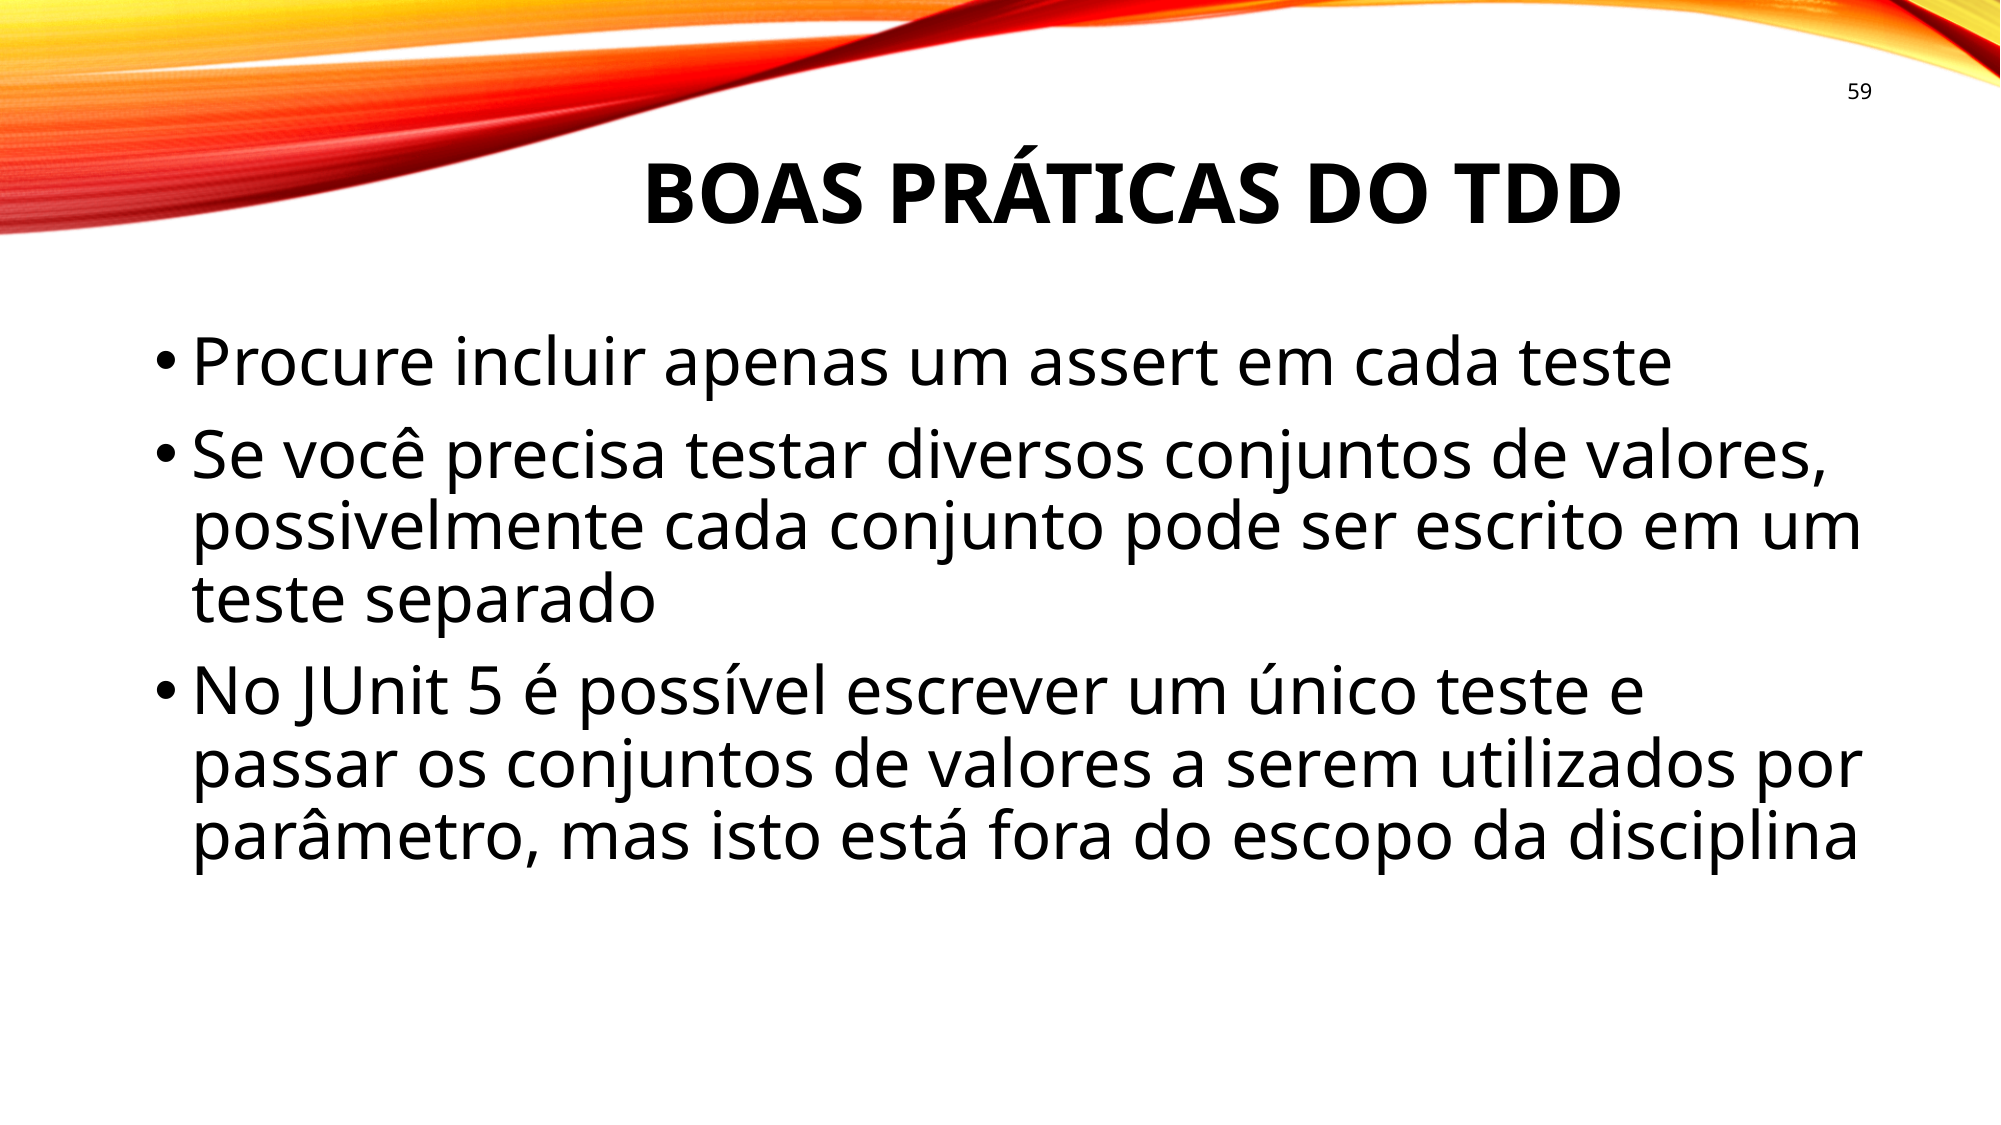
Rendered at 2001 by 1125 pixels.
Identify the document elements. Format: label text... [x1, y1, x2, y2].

title Boas práticas do tdd [289, 72, 1977, 320]
list Procure incluir apenas um assert em cada teste Se você precisa testar diversos conjuntos de valores, possivelmente cada conjunto pode ser escrito em um teste separado No JUnit 5 é possível escrever um único teste e passar os conjuntos de valores a serem utilizados por parâmetro, mas isto está fora do escopo da disciplina [139, 320, 1888, 1059]
picture [0, 0, 2000, 237]
slide_number 59 [1437, 62, 1888, 123]
